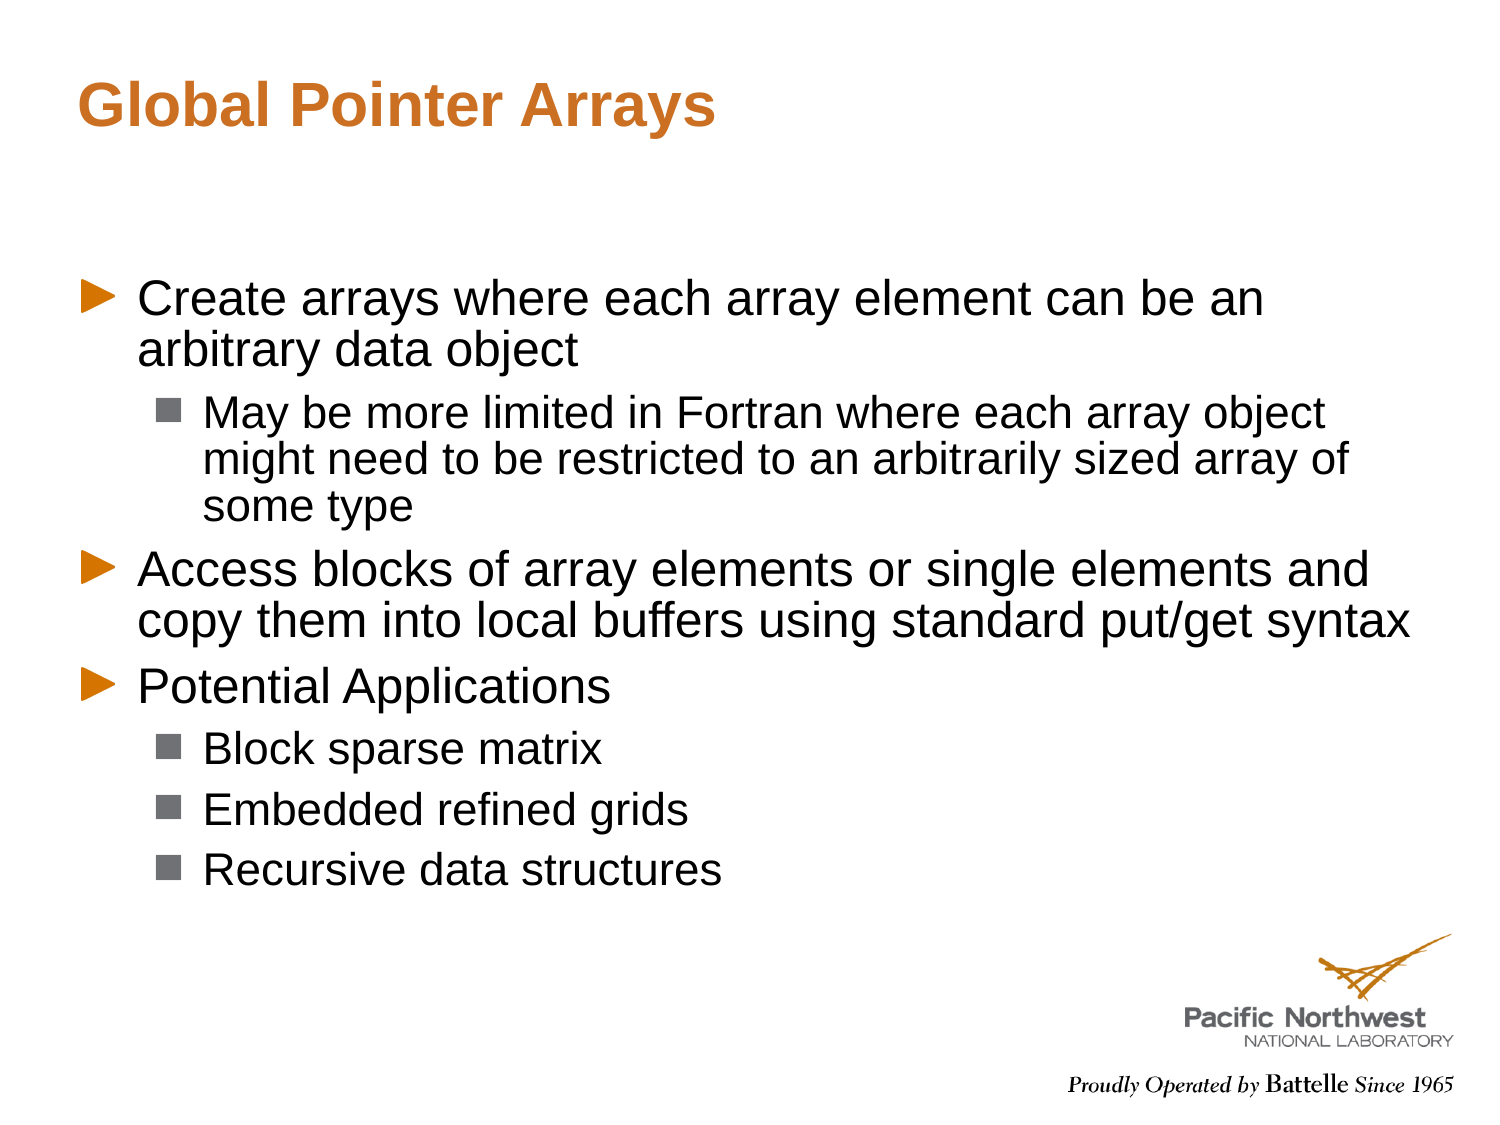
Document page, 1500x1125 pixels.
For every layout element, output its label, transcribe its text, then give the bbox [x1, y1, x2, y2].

picture [80, 549, 116, 585]
picture [155, 733, 182, 760]
picture [80, 278, 116, 314]
picture [80, 666, 116, 702]
list Create arrays where each array element can be an arbitrary data object May be more limited in Fortran where each array object might need to be restricted to an arbitrarily sized array of some type Access blocks of array elements or single elements and copy them into local buffers using standard put/get syntax Potential Applications Block sparse matrix Embedded refined grids Recursive data structures [80, 274, 1424, 862]
picture [155, 794, 182, 820]
picture [155, 854, 182, 881]
picture [1065, 930, 1500, 1125]
title Global Pointer Arrays [77, 75, 1424, 238]
picture [155, 397, 182, 423]
